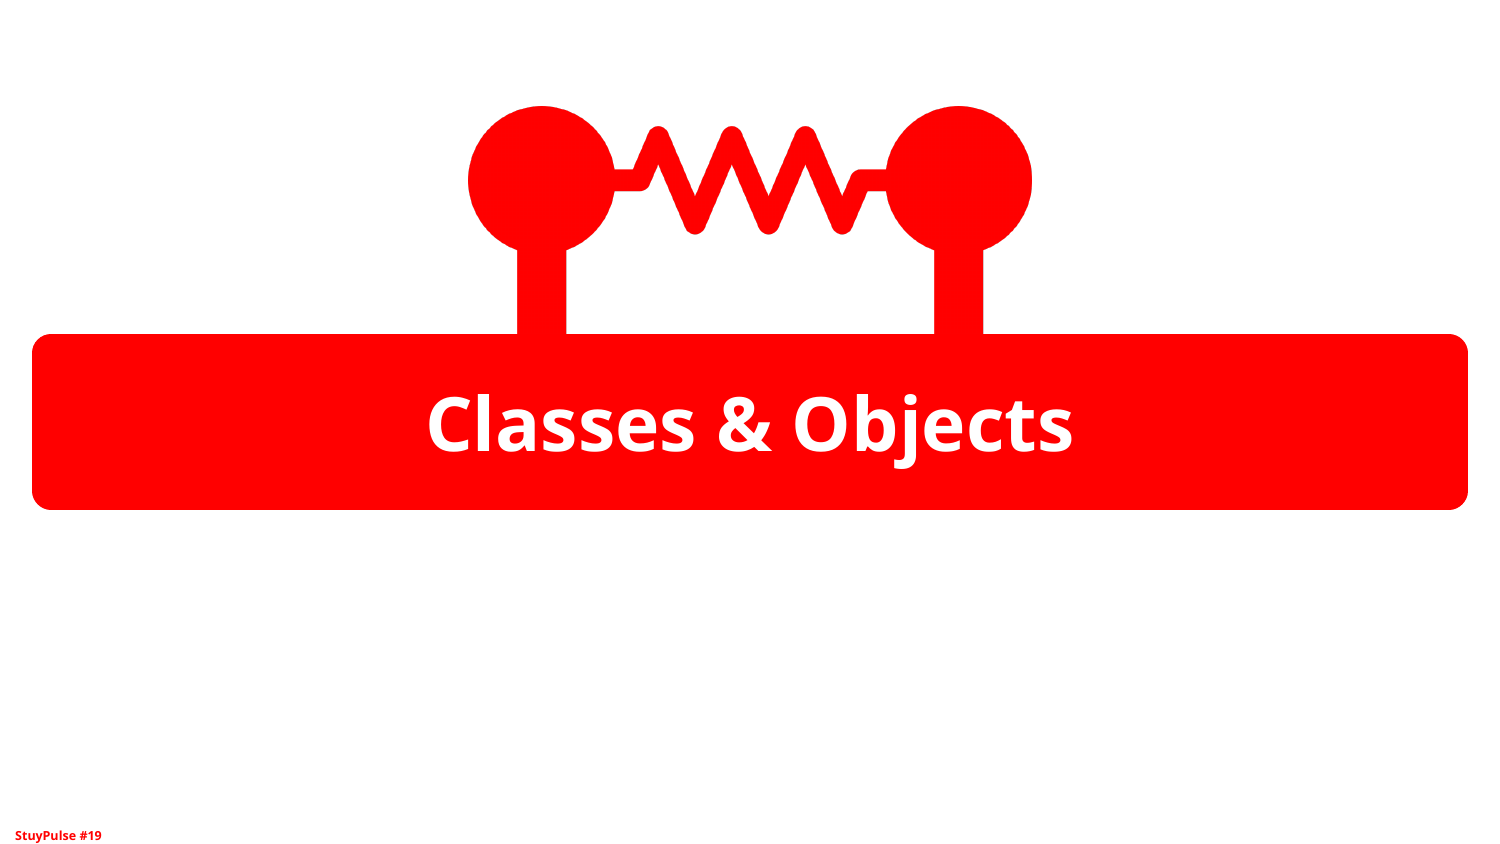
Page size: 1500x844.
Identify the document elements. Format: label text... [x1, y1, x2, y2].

title Classes & Objects [32, 334, 1468, 510]
picture [468, 106, 1032, 334]
